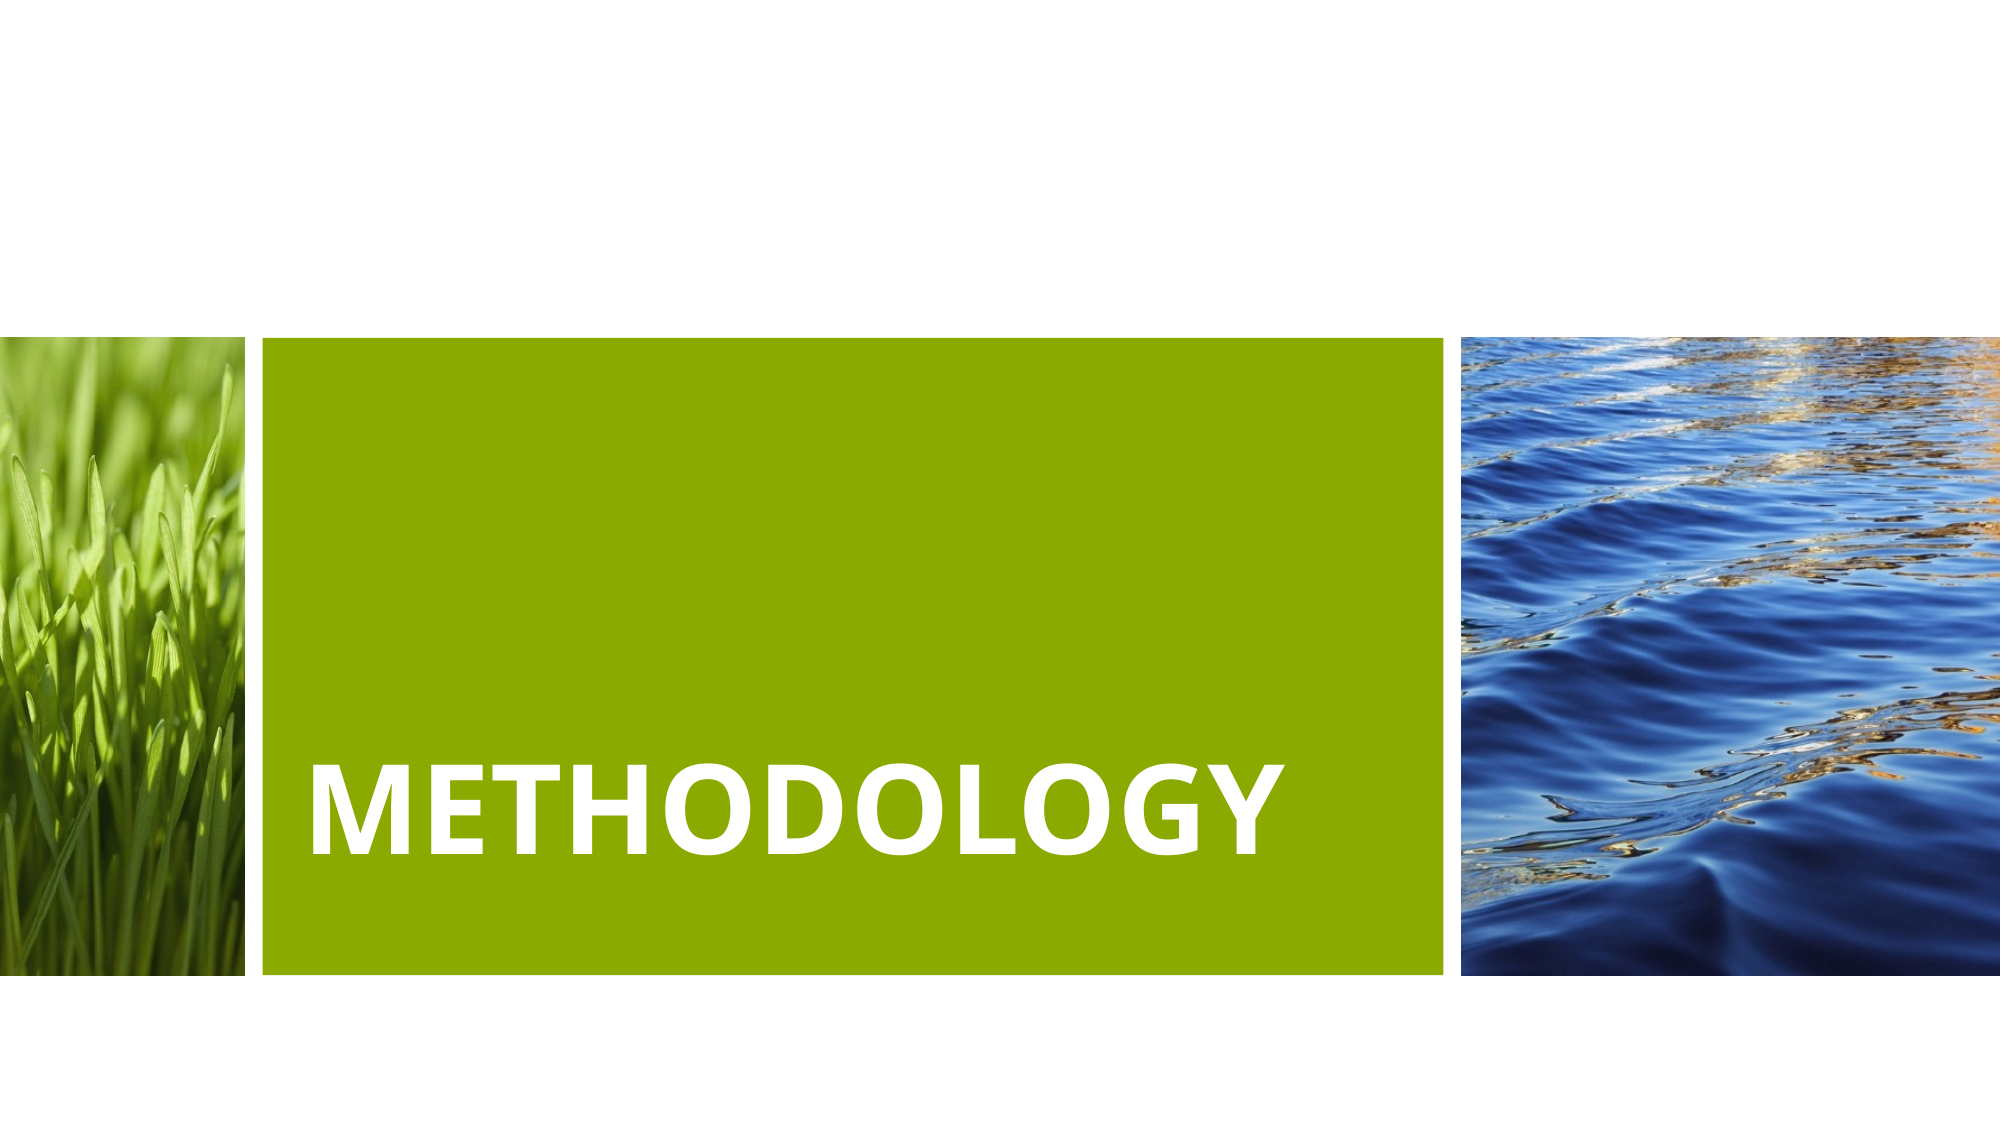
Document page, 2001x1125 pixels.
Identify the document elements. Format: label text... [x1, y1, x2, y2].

picture [0, 337, 245, 976]
title METHODOLOGY [287, 371, 1428, 888]
picture [1461, 337, 2000, 976]
